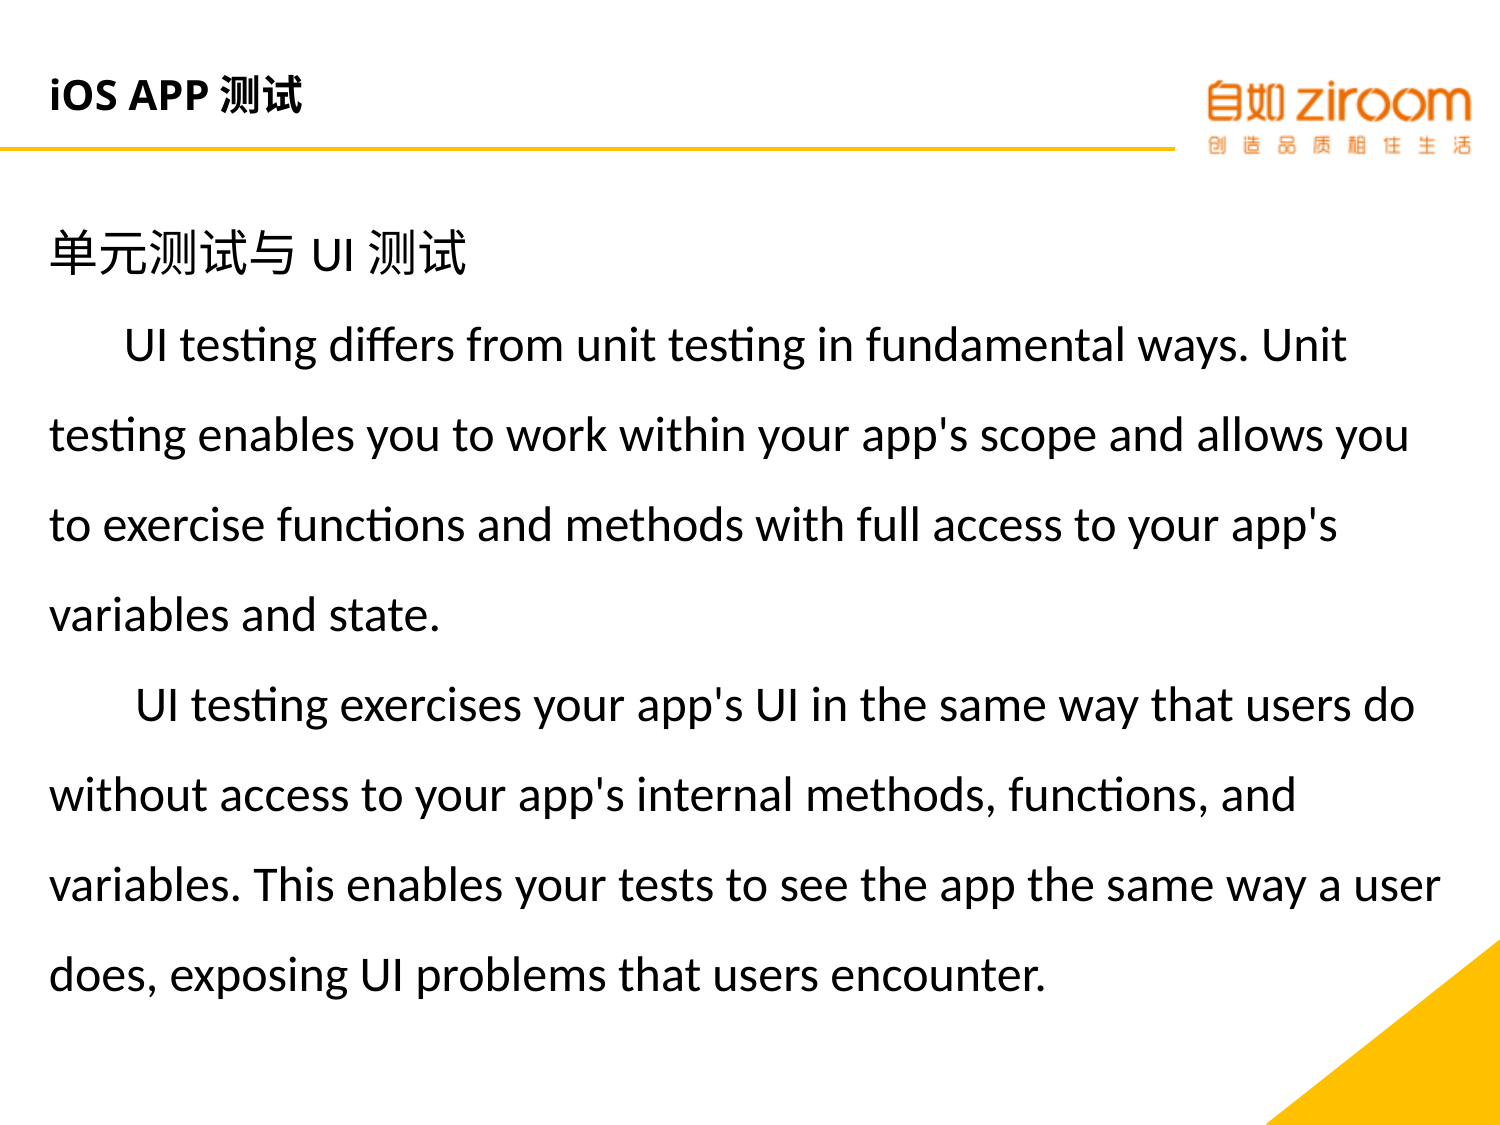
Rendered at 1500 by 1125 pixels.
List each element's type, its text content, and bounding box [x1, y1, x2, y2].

picture [1392, 57, 1500, 173]
text_box 单元测试与UI测试 UI testing differs from unit testing in fundamental ways. Unit testing enables you to work within your app's scope and allows you to exercise functions and methods with full access to your app's variables and state. UI testing exercises your app's UI in the same way that users do without access to your app's internal methods, functions, and variables. This enables your tests to see the app the same way a user does, exposing UI problems that users encounter. [41, 184, 1459, 1010]
title iOS APP测试 [40, 0, 1392, 188]
